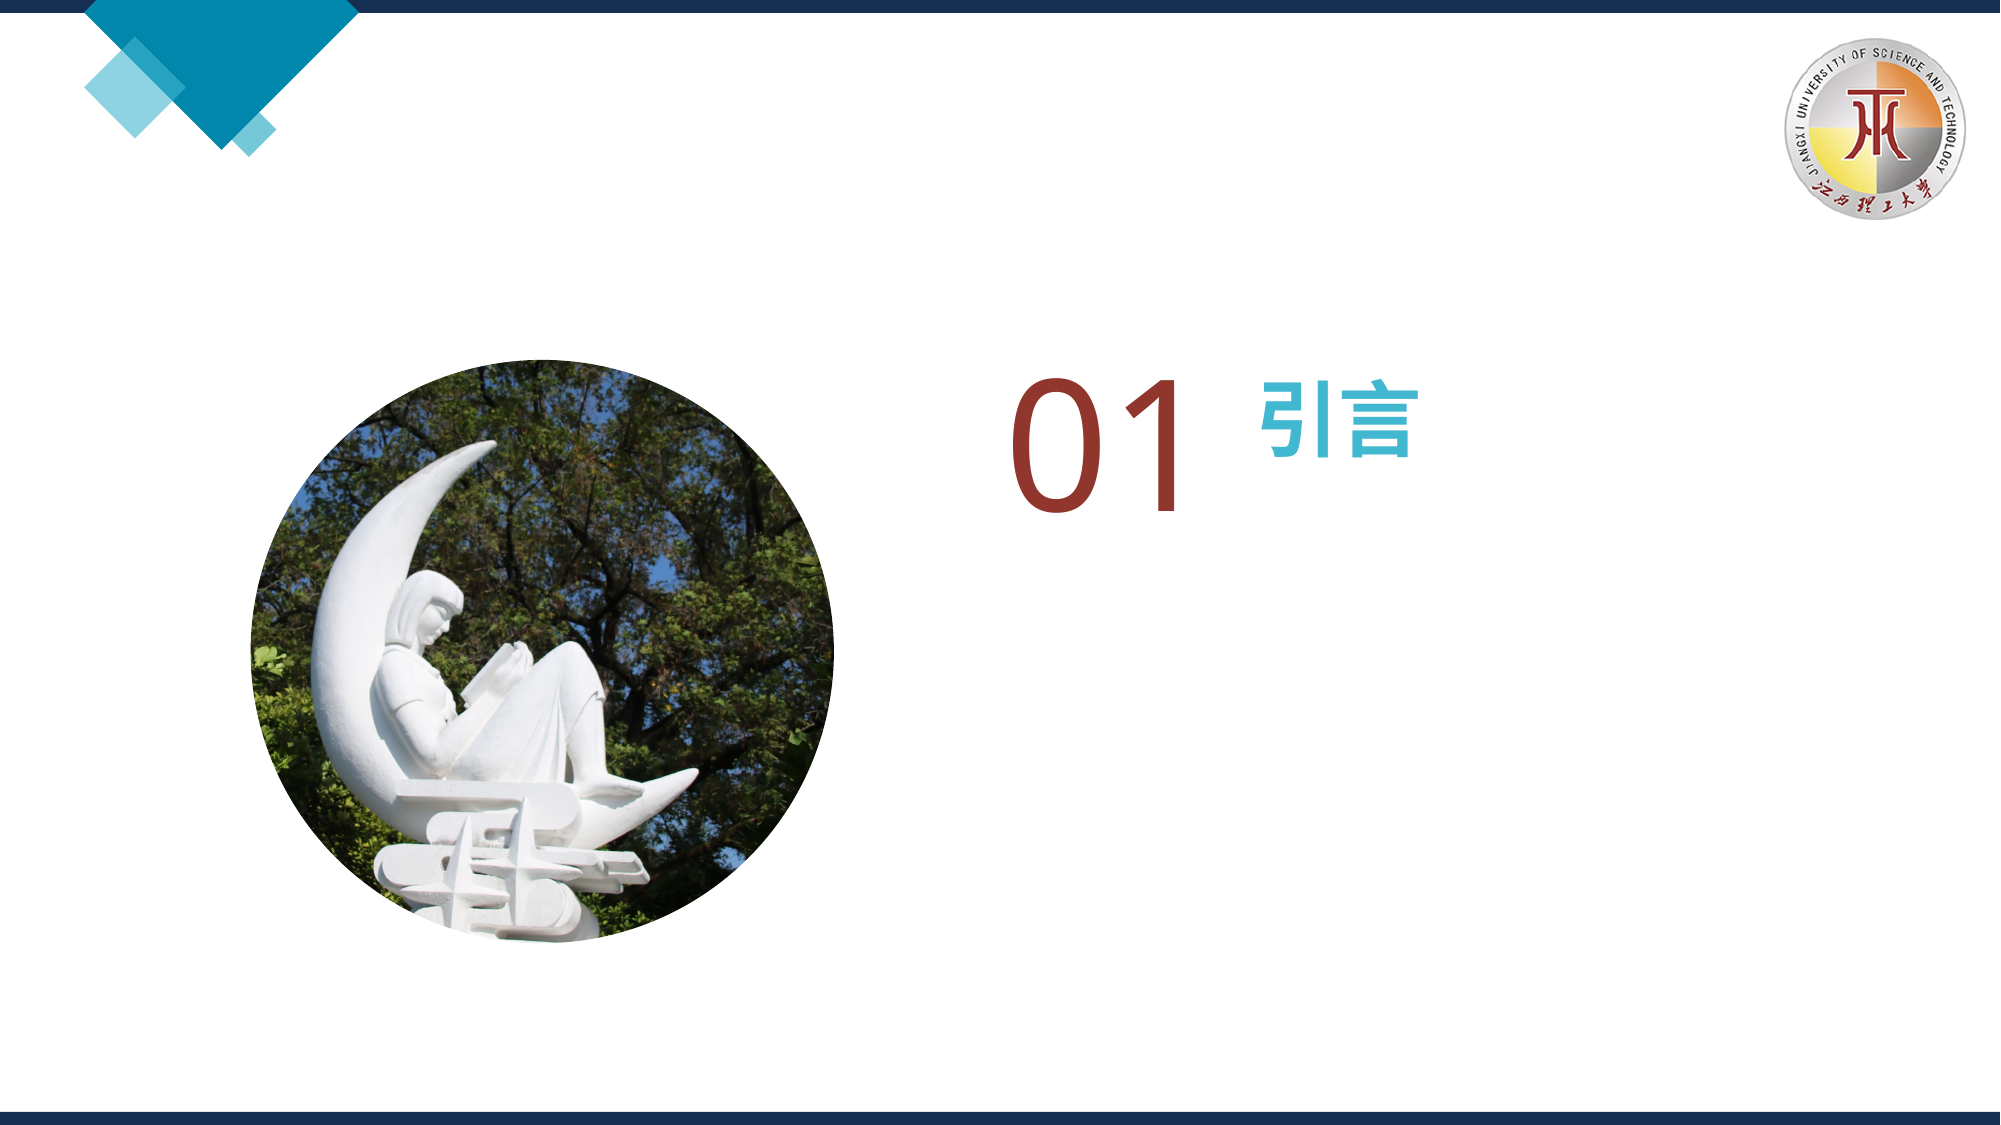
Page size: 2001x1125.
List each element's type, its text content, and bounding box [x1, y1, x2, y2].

picture [250, 359, 834, 944]
picture [1778, 28, 1973, 227]
text_box 01 [989, 320, 1229, 556]
text_box 引言 [1241, 359, 1438, 475]
